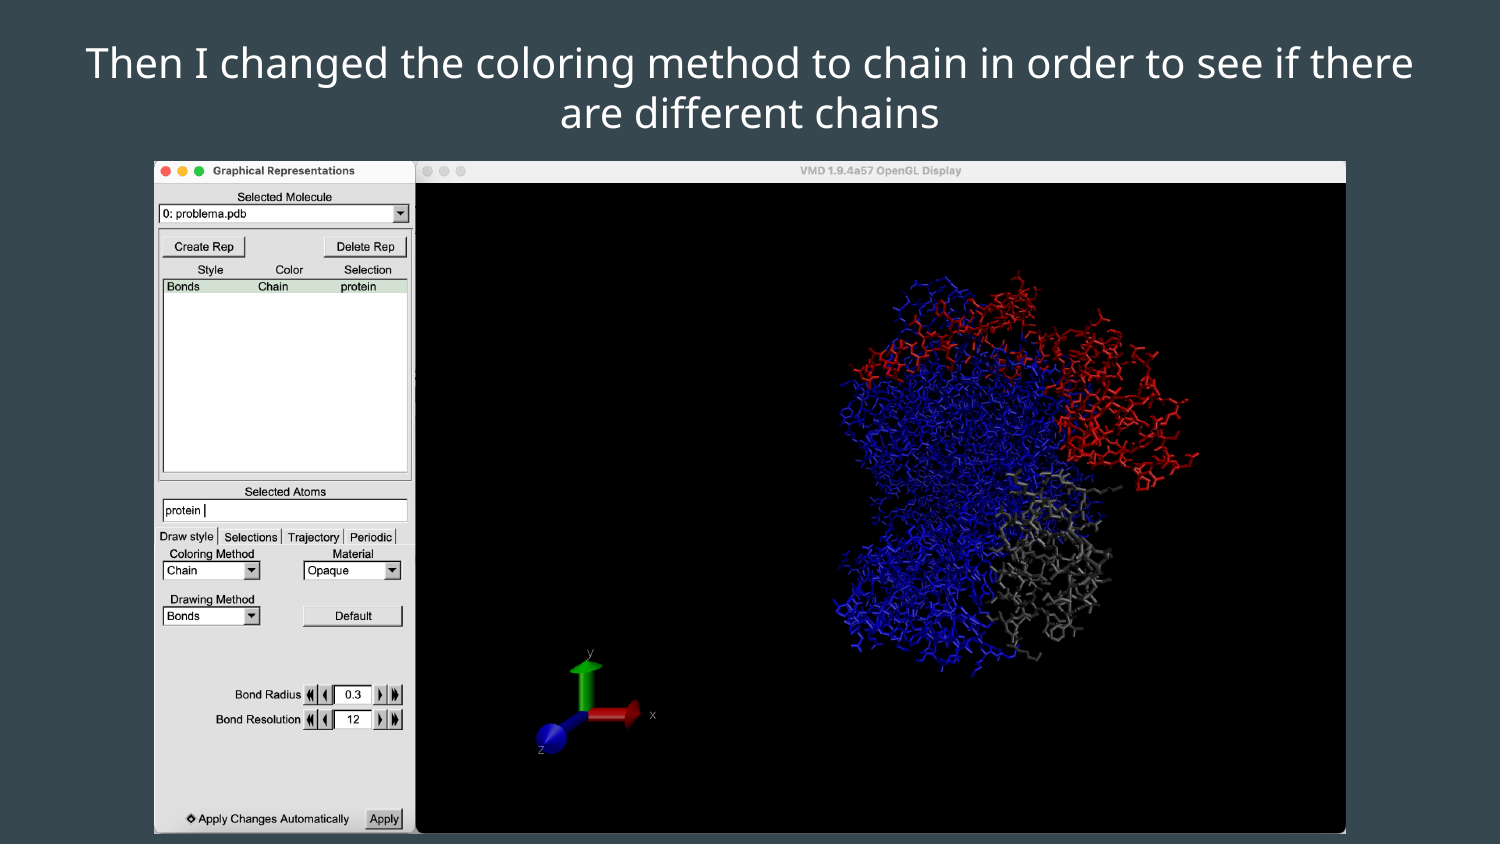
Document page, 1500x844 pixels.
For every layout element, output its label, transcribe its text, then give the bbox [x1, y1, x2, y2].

picture [154, 161, 1346, 835]
title Then I changed the coloring method to chain in order to see if there are different chains [51, 21, 1449, 116]
